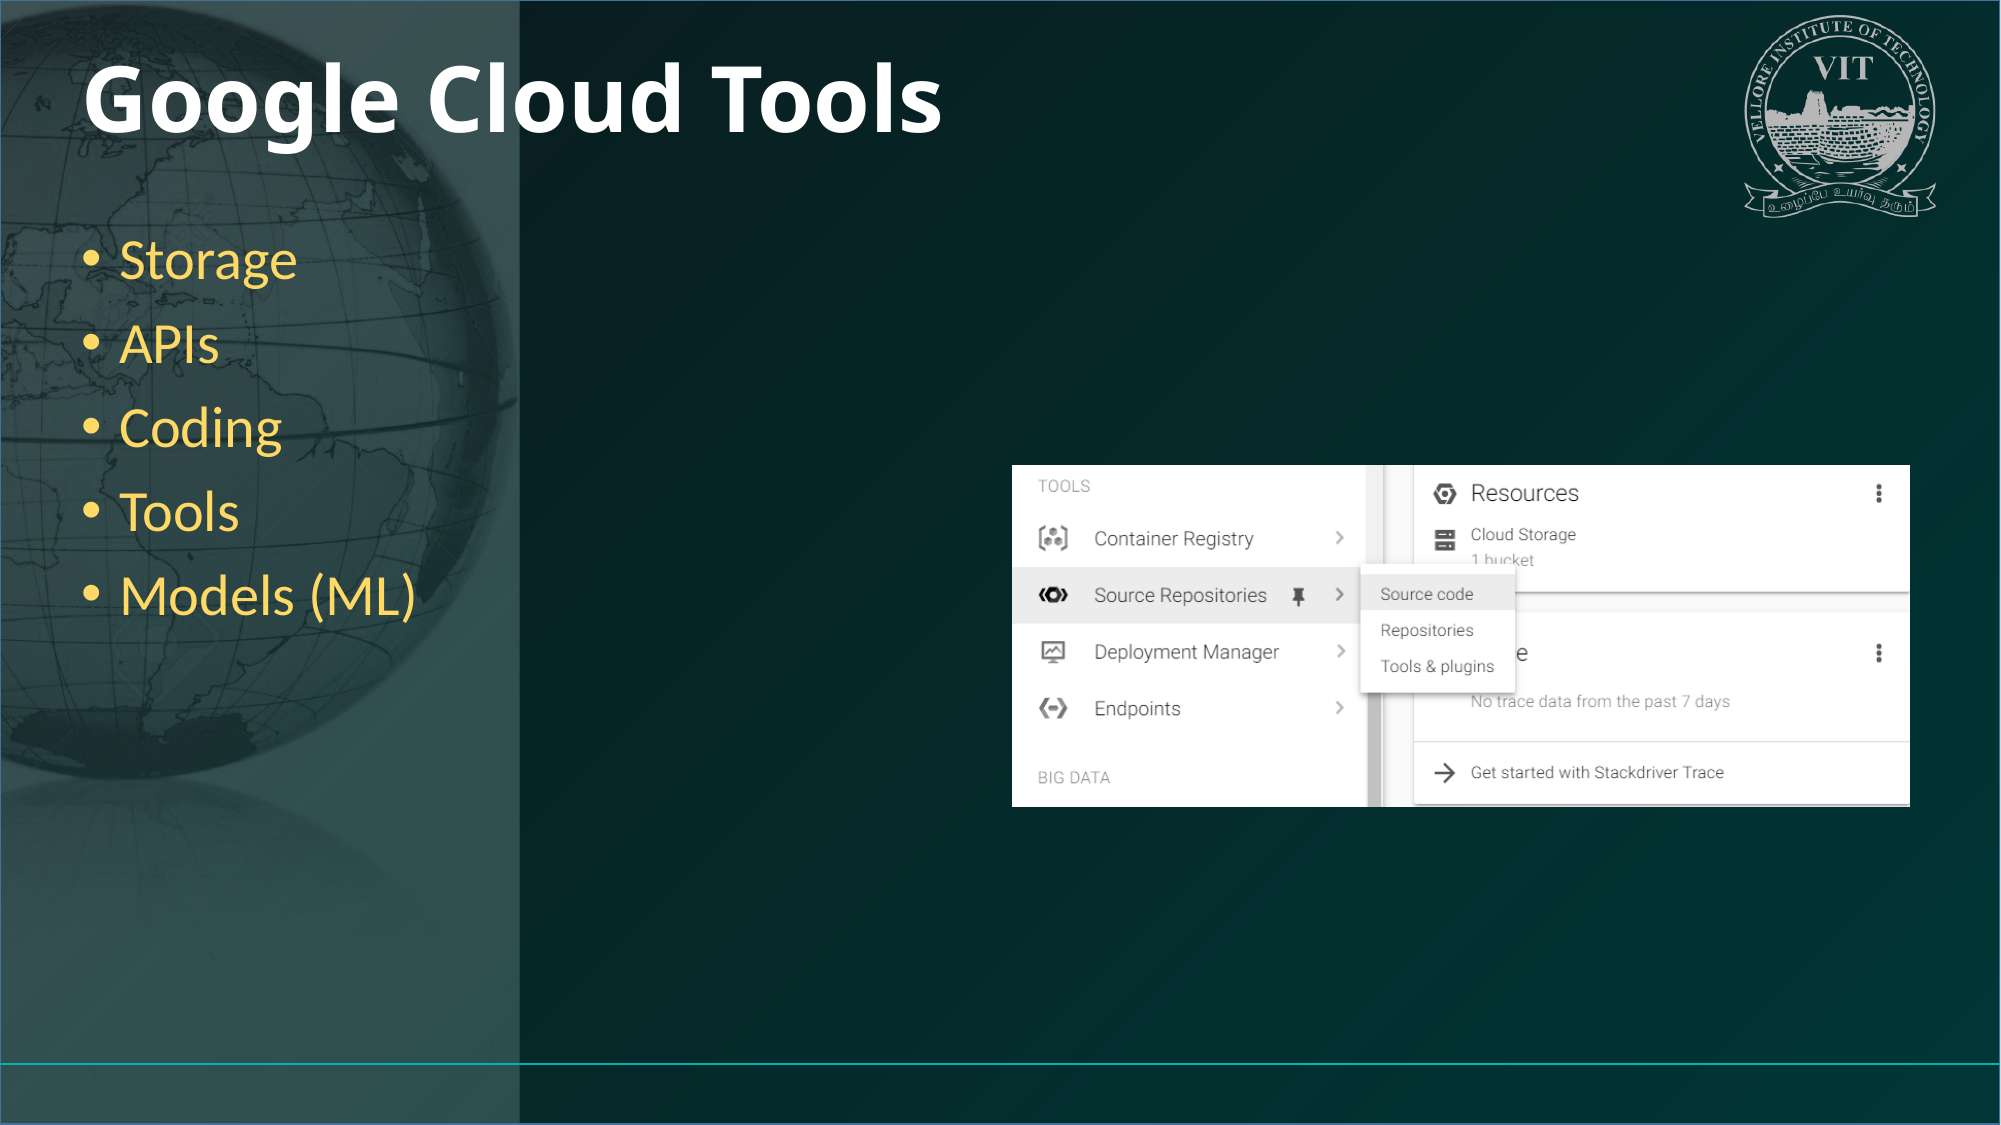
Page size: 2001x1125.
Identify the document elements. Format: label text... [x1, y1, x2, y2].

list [1012, 465, 1910, 808]
title Google Cloud Tools [66, 1, 1716, 204]
list Storage APIs Coding Tools Models (ML) [66, 222, 988, 1050]
